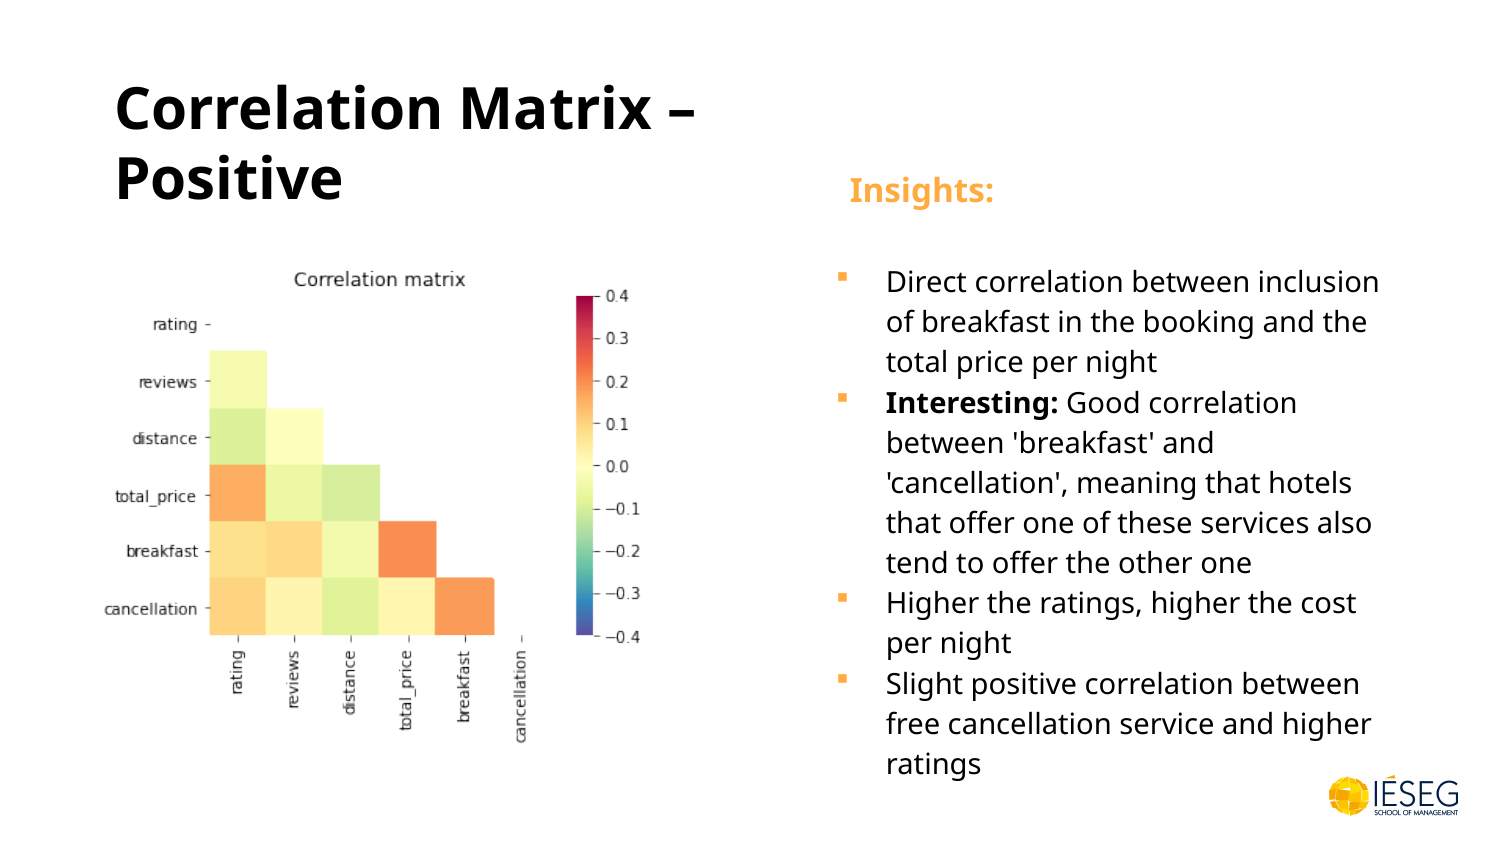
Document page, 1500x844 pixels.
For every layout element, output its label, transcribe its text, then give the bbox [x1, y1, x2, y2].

subtitle Insights: [834, 100, 1267, 225]
subtitle Direct correlation between inclusion of breakfast in the booking and the total price per night Interesting: Good correlation between 'breakfast' and 'cancellation', meaning that hotels that offer one of these services also tend to offer the other one Higher the ratings, higher the cost per night Slight positive correlation between free cancellation service and higher ratings [795, 243, 1408, 717]
title Correlation Matrix – Positive [99, 56, 750, 212]
picture [92, 260, 653, 753]
picture [1329, 775, 1458, 816]
